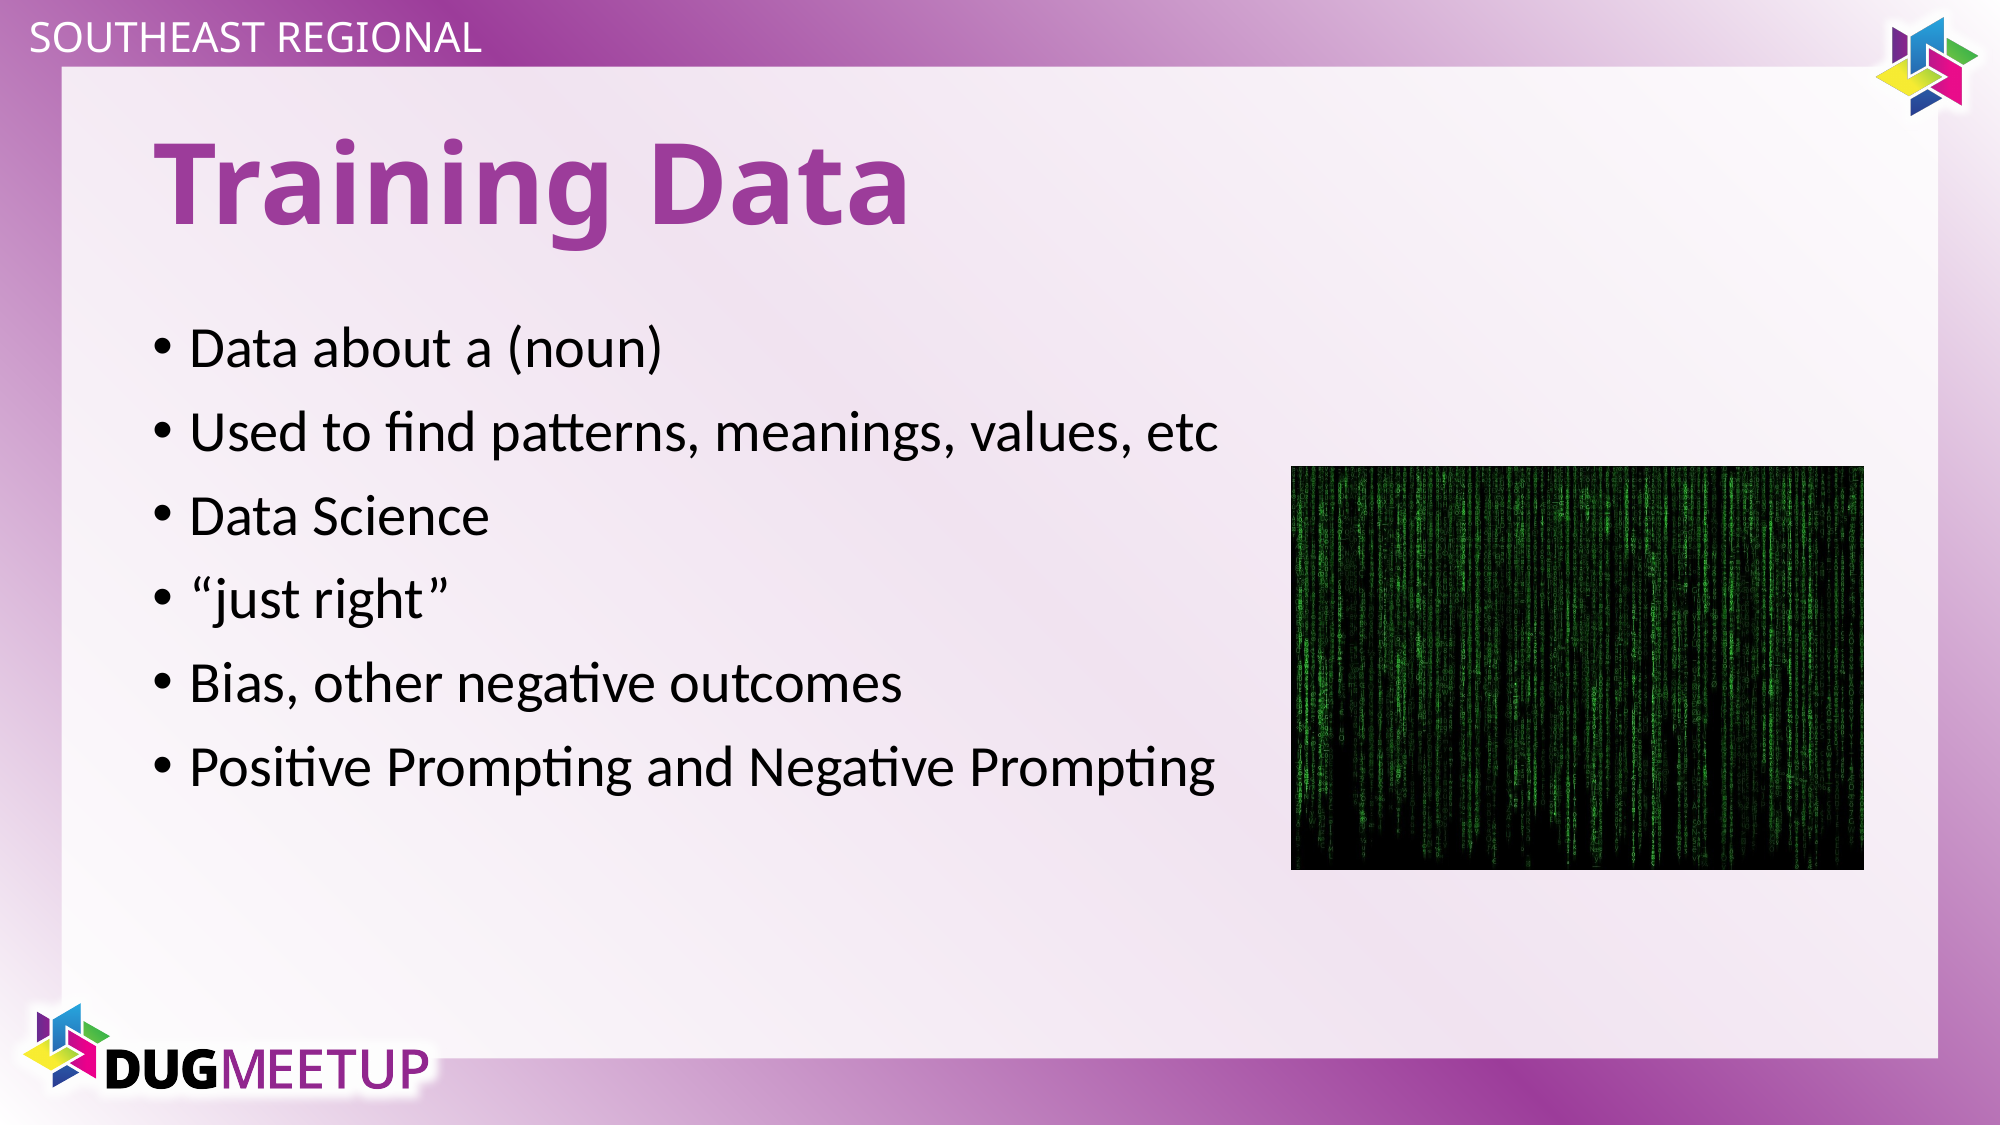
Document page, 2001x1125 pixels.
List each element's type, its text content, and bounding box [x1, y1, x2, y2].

picture [21, 1001, 437, 1093]
picture [1875, 17, 1979, 116]
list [1291, 466, 1864, 870]
title Training Data [137, 79, 1863, 297]
list Data about a (noun) Used to find patterns, meanings, values, etc Data Science “just right” Bias, other negative outcomes Positive Prompting and Negative Prompting [137, 309, 1252, 1024]
